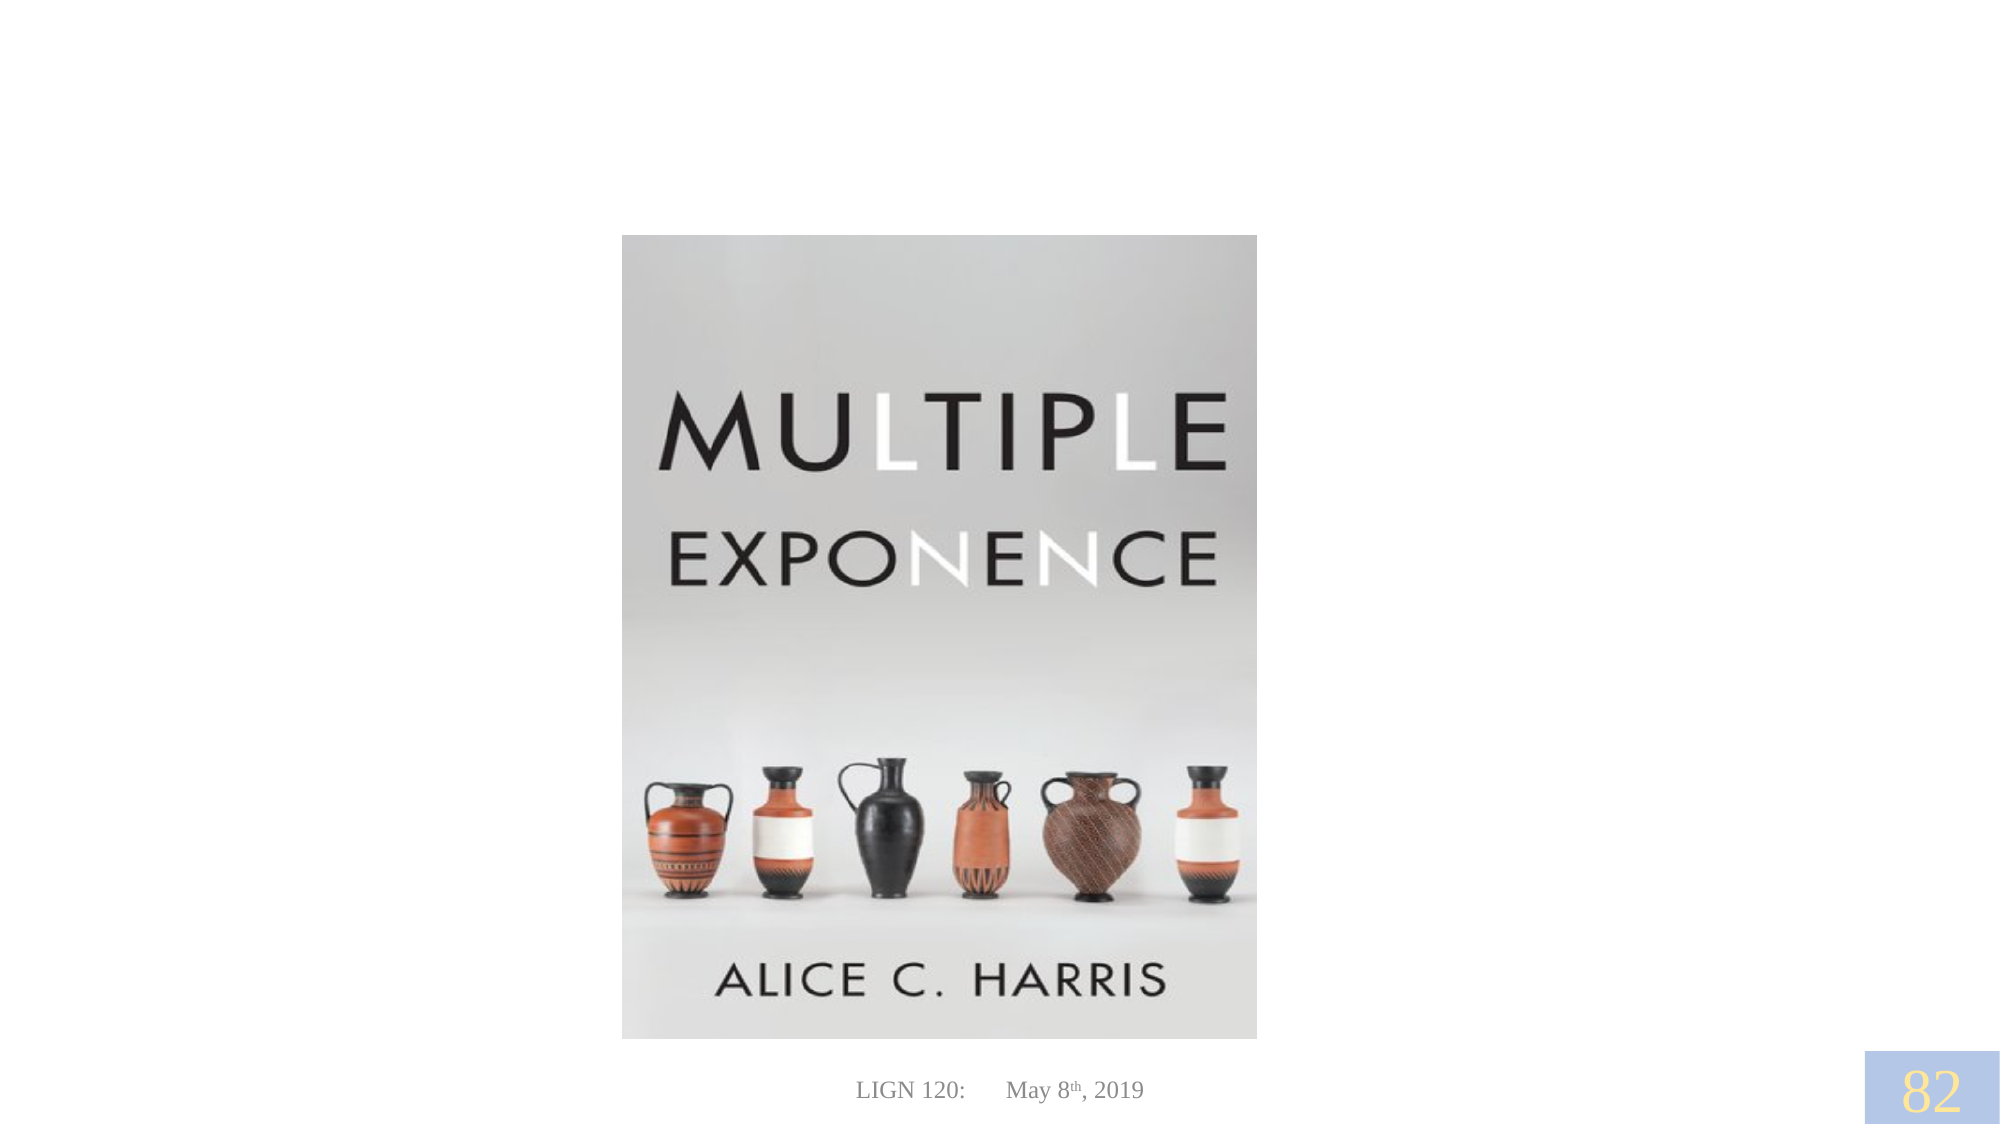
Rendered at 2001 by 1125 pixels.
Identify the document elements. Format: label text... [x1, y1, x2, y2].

footer LIGN 120: May 8th, 2019 [656, 1058, 1344, 1119]
slide_number 82 [1864, 1051, 2000, 1124]
picture [622, 235, 1257, 1039]
